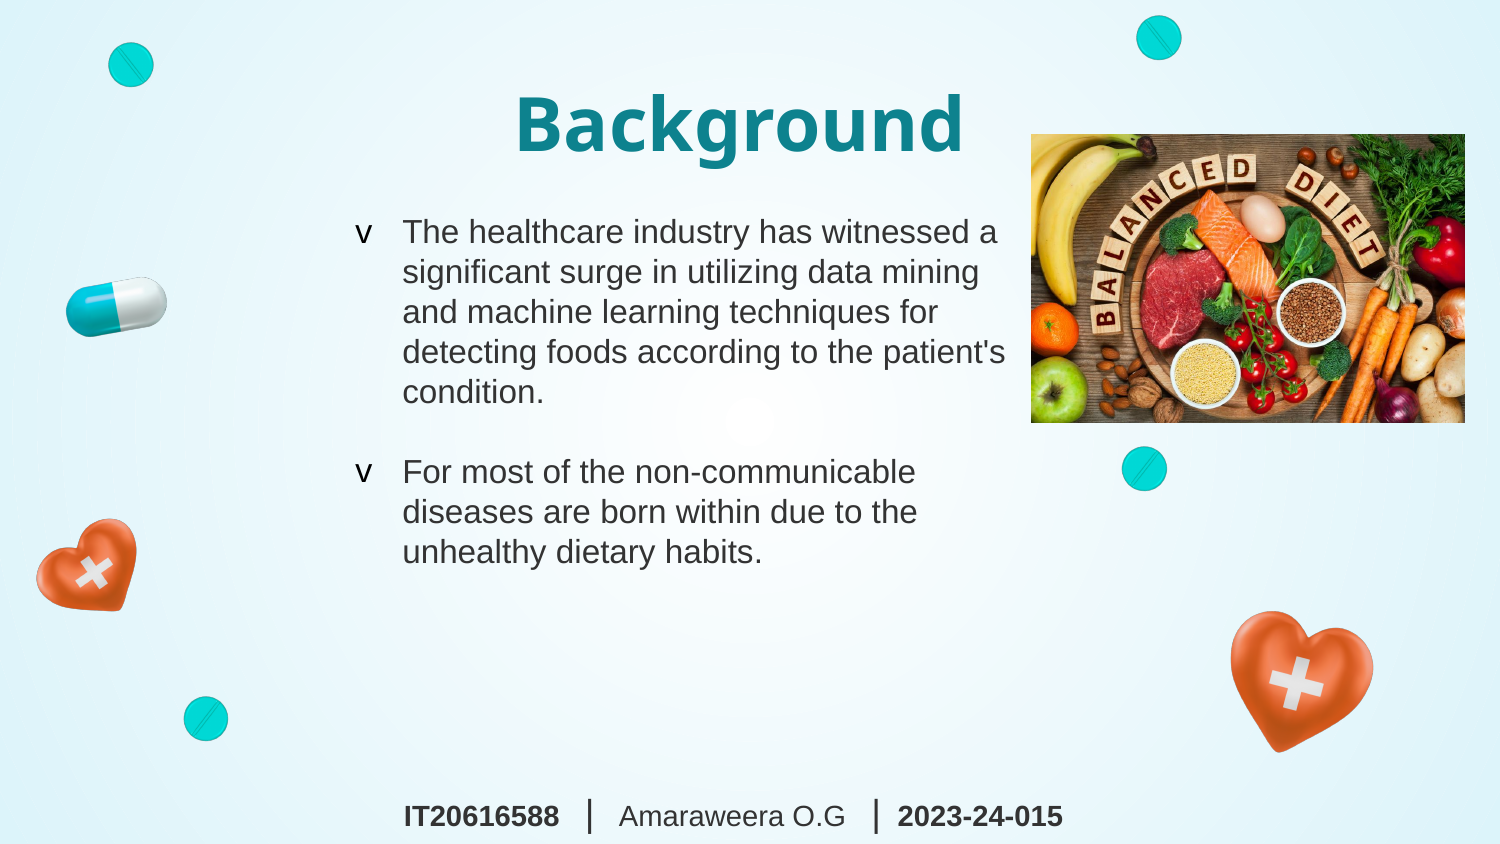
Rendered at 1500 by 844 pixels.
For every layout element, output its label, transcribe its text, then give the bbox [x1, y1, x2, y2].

picture [14, 499, 173, 652]
picture [1192, 590, 1393, 782]
picture [1127, 7, 1190, 67]
text_box IT20616588 | Amaraweera O.G | 2023-24-015 [173, 779, 1295, 843]
picture [1031, 134, 1465, 424]
picture [175, 688, 237, 748]
picture [1113, 438, 1176, 498]
title Background [116, 72, 1383, 167]
picture [99, 34, 162, 85]
text_box The healthcare industry has witnessed a significant surge in utilizing data mining and machine learning techniques for detecting foods according to the patient's condition. For most of the non-communicable diseases are born within due to the unhealthy dietary habits. [340, 202, 1032, 613]
picture [51, 242, 182, 367]
